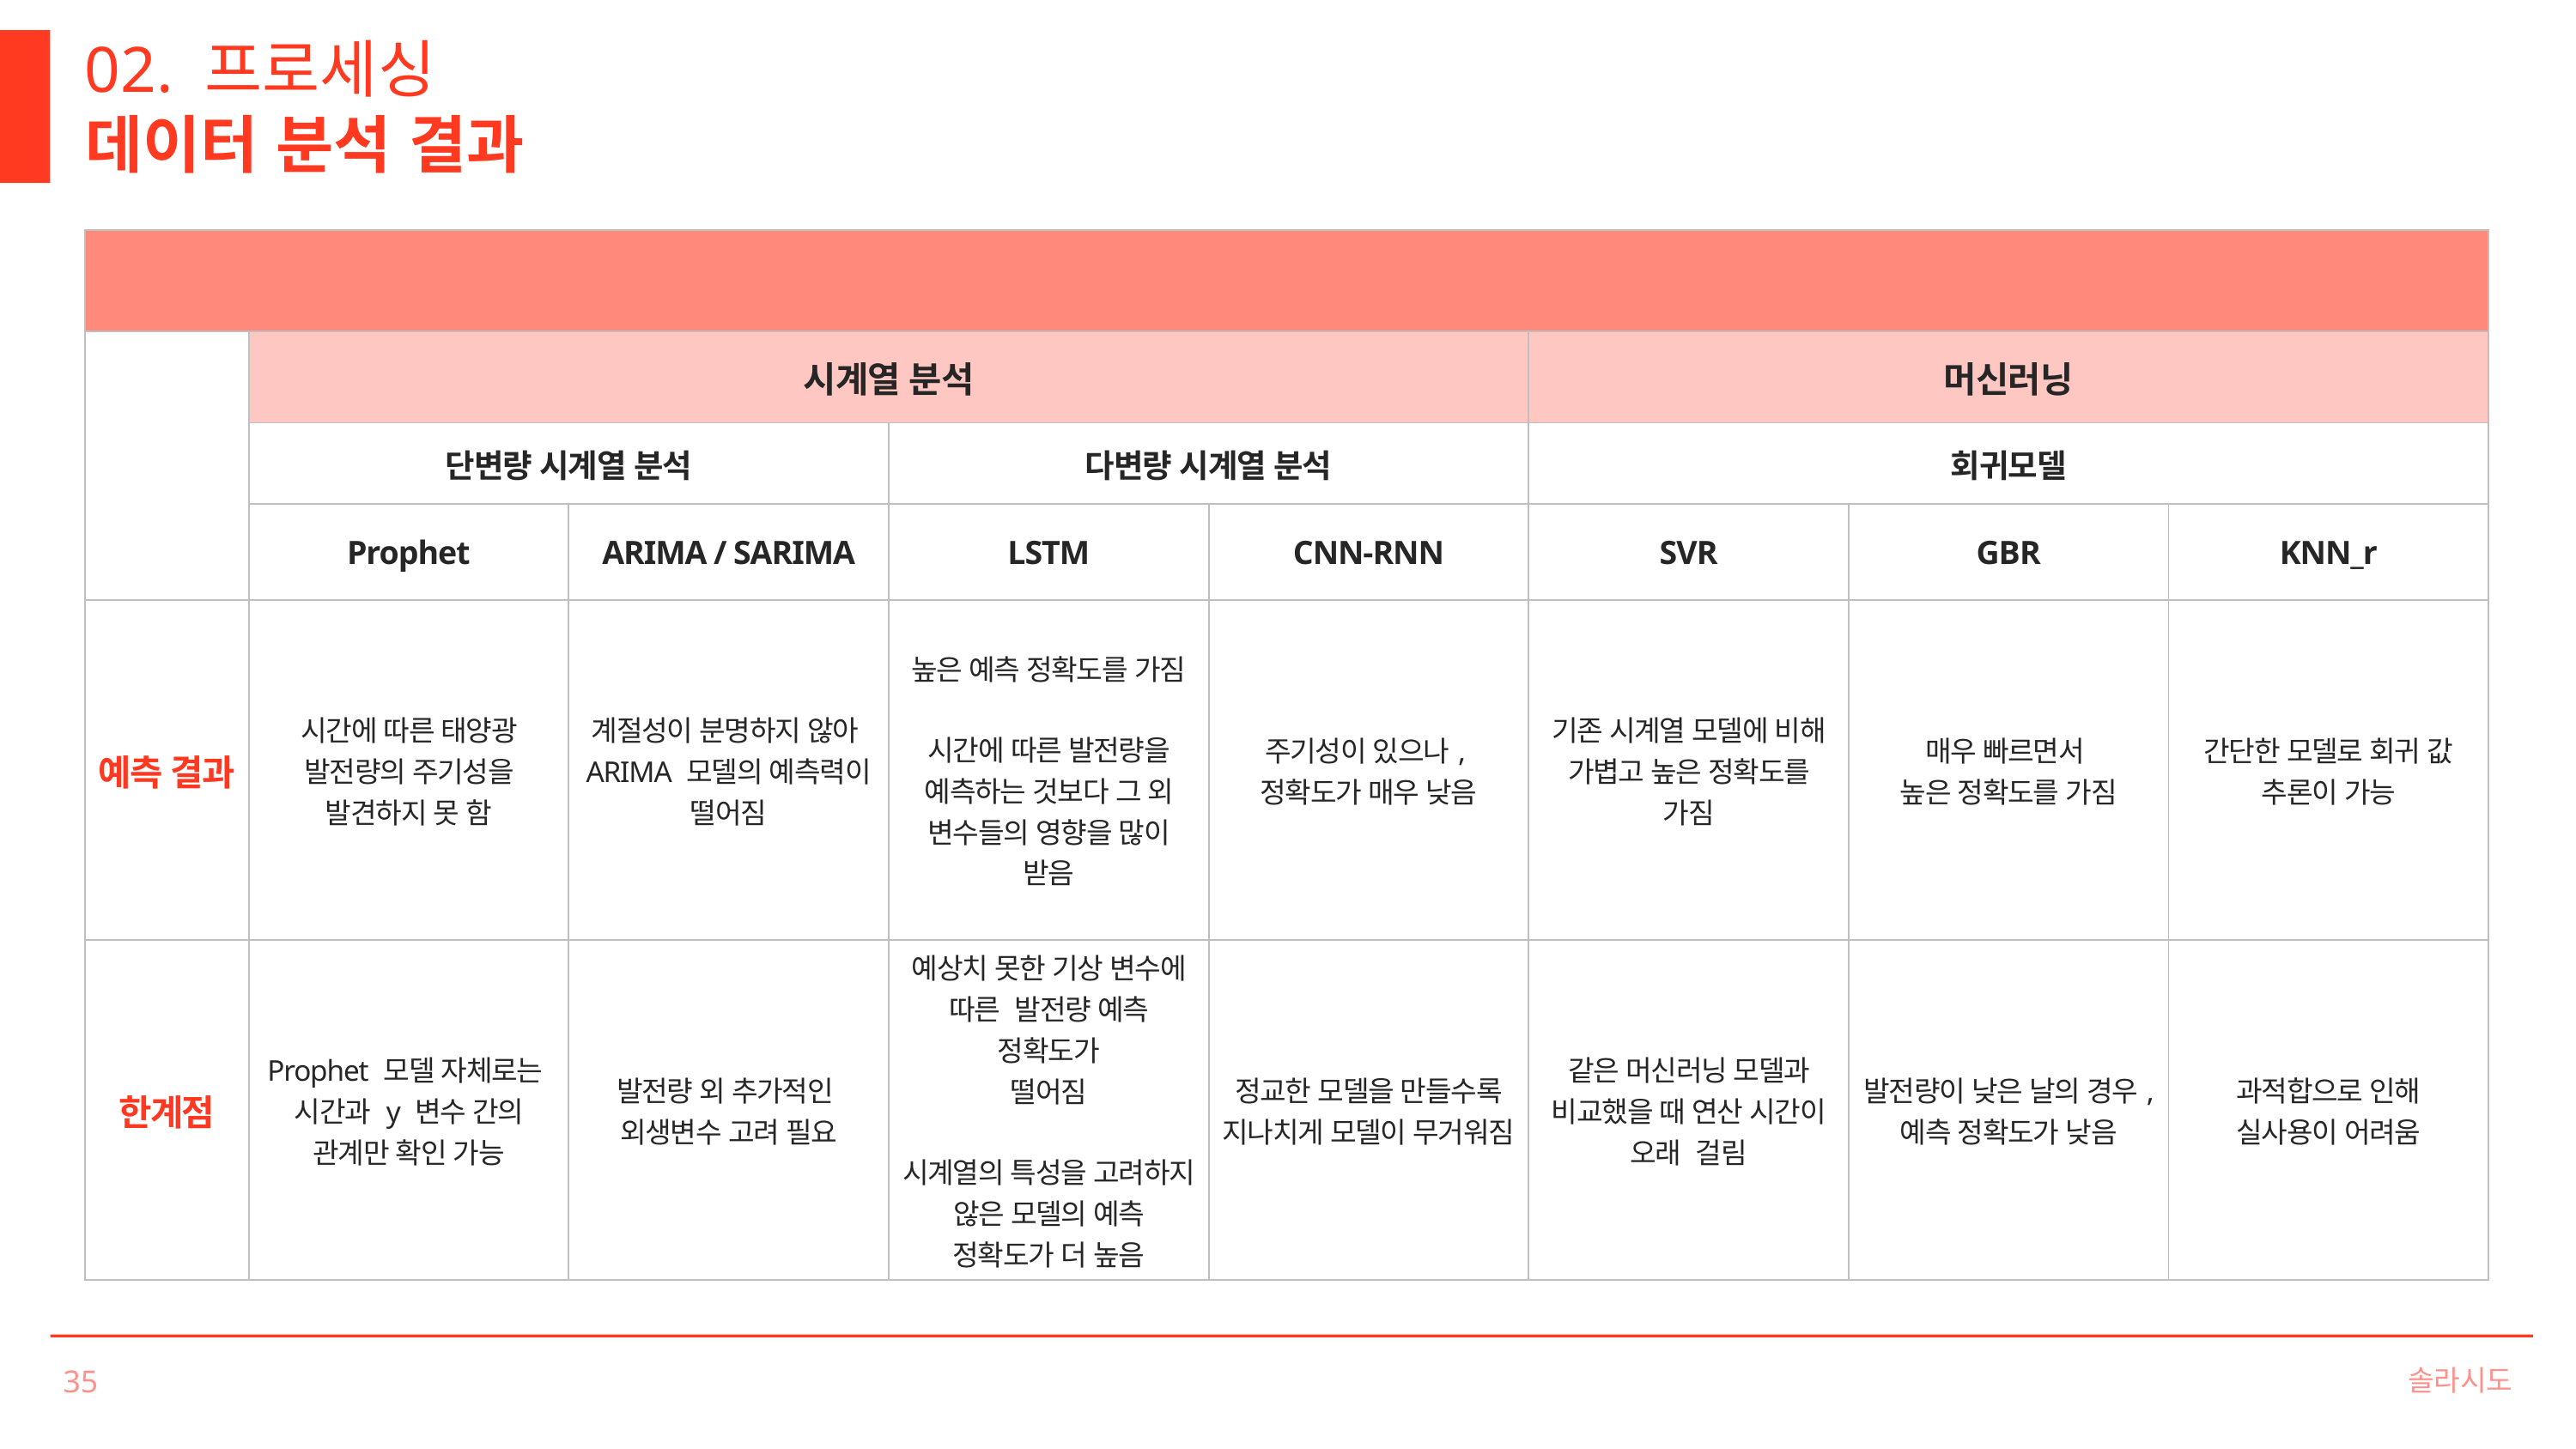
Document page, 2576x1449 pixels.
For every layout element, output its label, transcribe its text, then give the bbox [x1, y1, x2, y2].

table_cell 높은 예측 정확도를 가짐 시간에 따른 발전량을 예측하는 것보다 그 외 변수들의 영향을 많이 받음 [890, 601, 1208, 939]
table_cell 계절성이 분명하지 않아 ARIMA 모델의 예측력이 떨어짐 [569, 601, 888, 939]
table_cell 다변량 시계열 분석 [890, 423, 1528, 503]
table_cell 기존 시계열 모델에 비해 가볍고 높은 정확도를 가짐 [1529, 601, 1848, 939]
table_cell 한계점 [86, 941, 248, 1279]
table_cell 과적합으로 인해 실사용이 어려움 [2169, 941, 2488, 1279]
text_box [84, 32, 1682, 184]
table_cell CNN-RNN [1210, 505, 1528, 599]
slide_number 35 [50, 1357, 351, 1410]
table_cell 시간에 따른 태양광 발전량의 주기성을 발견하지 못 함 [250, 601, 568, 939]
table_cell 회귀모델 [1529, 423, 2488, 503]
table_cell 간단한 모델로 회귀 값 추론이 가능 [2169, 601, 2488, 939]
table_cell 같은 머신러닝 모델과 비교했을 때 연산 시간이 오래 걸림 [1529, 941, 1848, 1279]
table_cell KNN_r [2169, 505, 2488, 599]
table_header 모델 요약 [86, 231, 2488, 330]
table_cell 발전량 외 추가적인 외생변수 고려 필요 [569, 941, 888, 1279]
table_cell Prophet [250, 505, 568, 599]
footer 솔라시도 [2117, 1357, 2526, 1410]
table_cell 시계열 분석 [250, 332, 1528, 422]
table_cell 단변량 시계열 분석 [250, 423, 888, 503]
table_cell GBR [1850, 505, 2168, 599]
table_cell LSTM [890, 505, 1208, 599]
table_cell ARIMA / SARIMA [569, 505, 888, 599]
table_cell 주기성이 있으나, 정확도가 매우 낮음 [1210, 601, 1528, 939]
table_cell 발전량이 낮은 날의 경우, 예측 정확도가 낮음 [1850, 941, 2168, 1279]
table_cell [86, 332, 248, 599]
table_cell Prophet 모델 자체로는 시간과 y 변수 간의 관계만 확인 가능 [250, 941, 568, 1279]
table_cell SVR [1529, 505, 1848, 599]
table_cell 예상치 못한 기상 변수에 따른 발전량 예측 정확도가 떨어짐 시계열의 특성을 고려하지 않은 모델의 예측 정확도가 더 높음 [890, 941, 1208, 1279]
table_cell 정교한 모델을 만들수록 지나치게 모델이 무거워짐 [1210, 941, 1528, 1279]
table_cell 예측 결과 [86, 601, 248, 939]
table_cell 매우 빠르면서 높은 정확도를 가짐 [1850, 601, 2168, 939]
table_cell 머신러닝 [1529, 332, 2488, 422]
